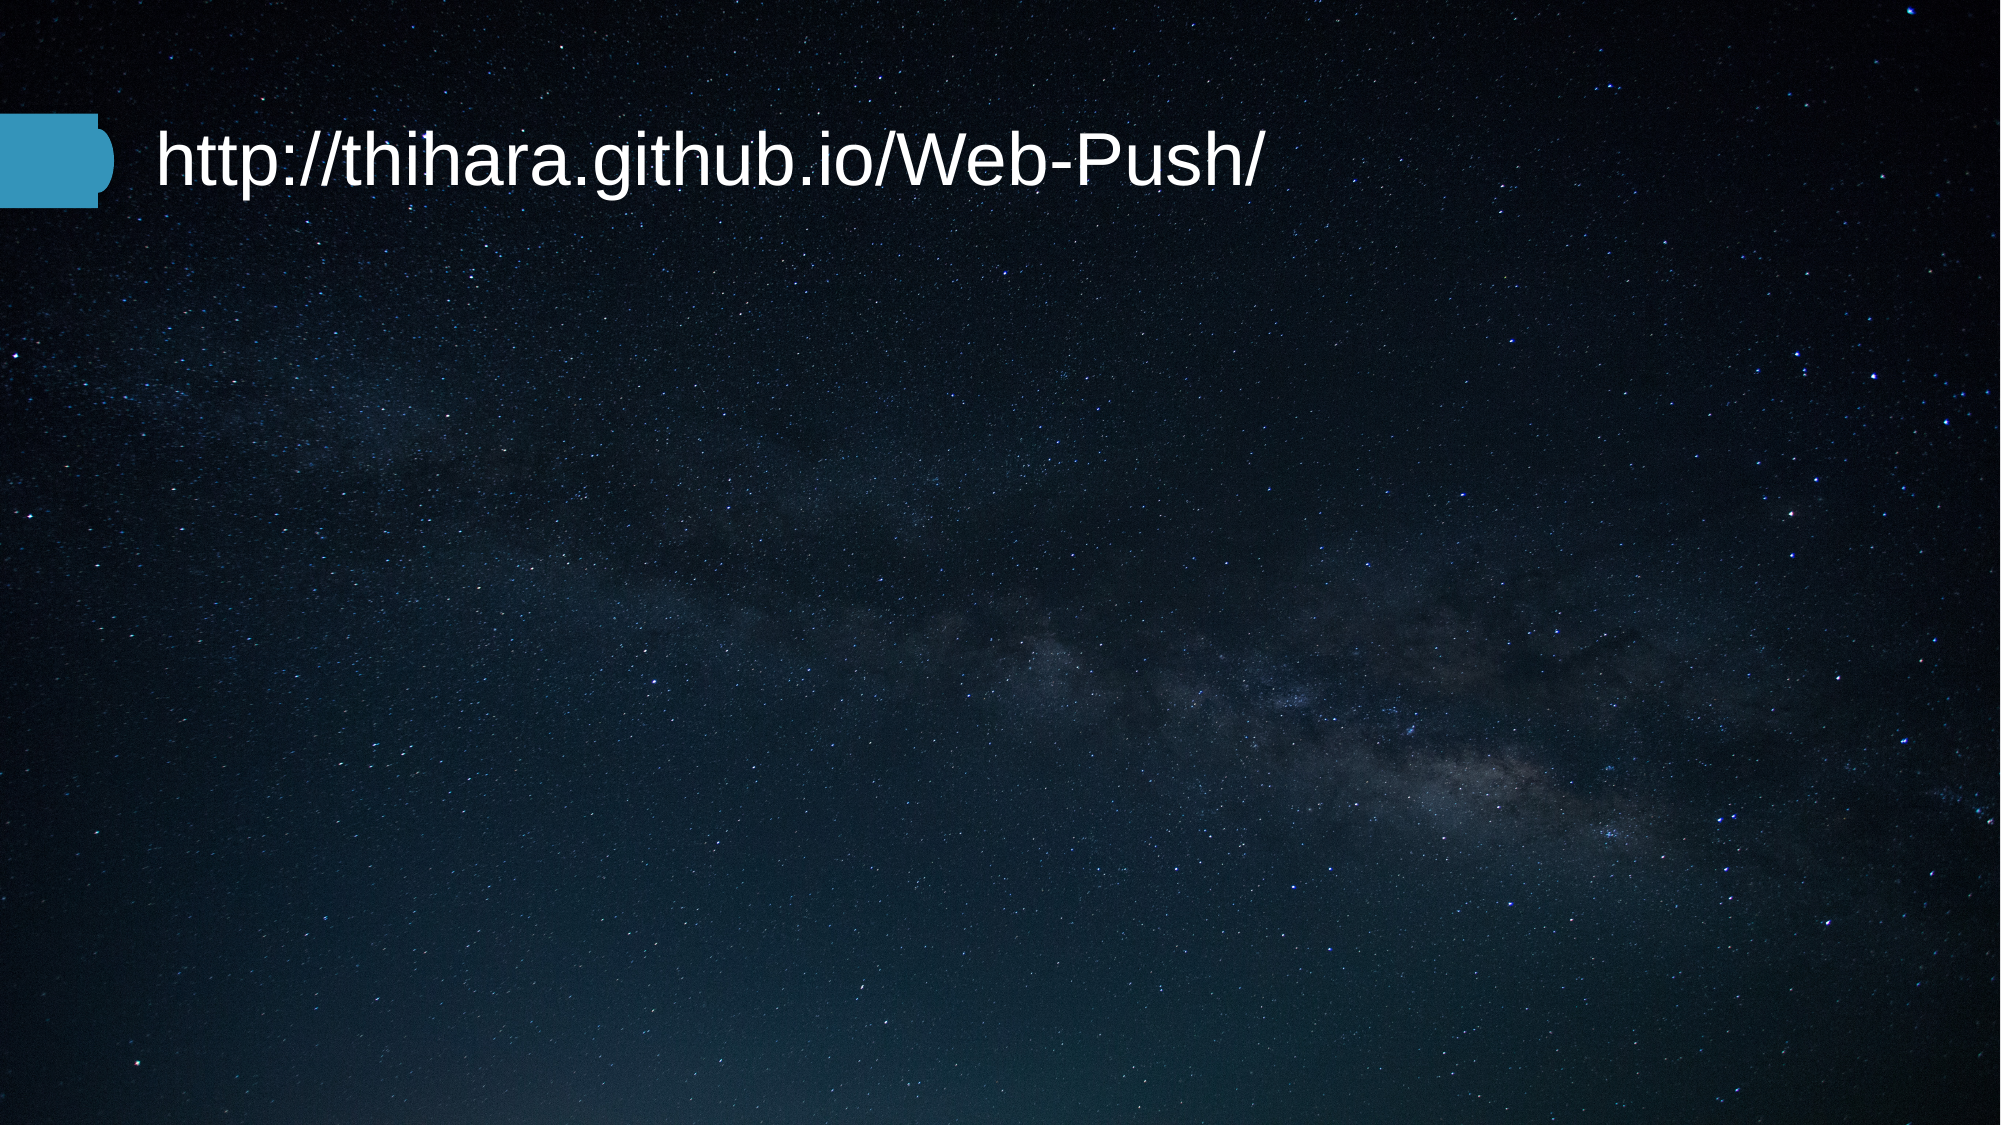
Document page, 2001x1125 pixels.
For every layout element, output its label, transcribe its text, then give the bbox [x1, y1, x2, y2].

list http://thihara.github.io/Web-Push/ [140, 113, 1860, 1109]
picture [0, 0, 2001, 1125]
